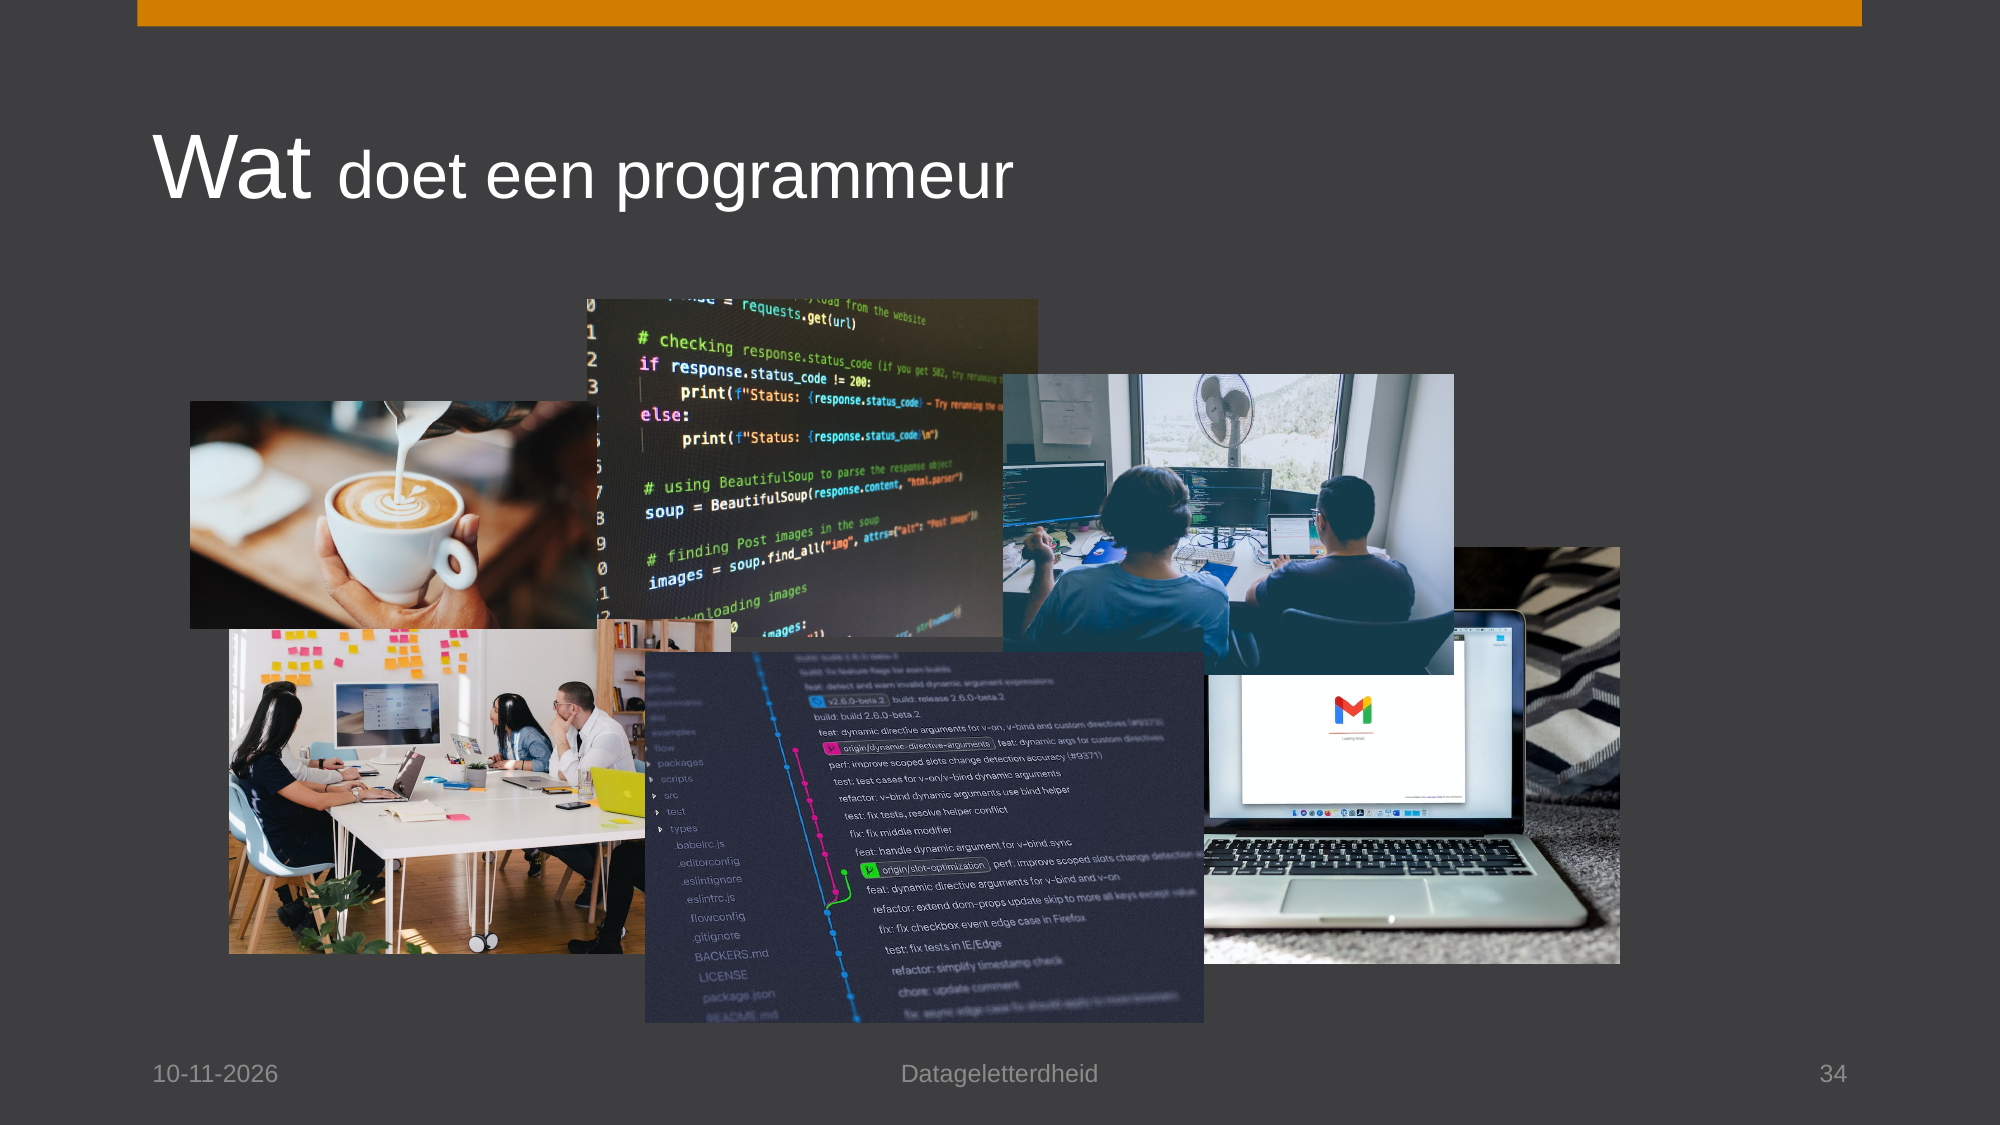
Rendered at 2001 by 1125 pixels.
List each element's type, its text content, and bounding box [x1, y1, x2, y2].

slide_number 34 [1412, 1042, 1863, 1103]
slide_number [137, 1042, 588, 1103]
footer Datageletterdheid [662, 1042, 1338, 1103]
title Wat doet een programmeur [137, 59, 1863, 278]
picture [190, 299, 1620, 1023]
